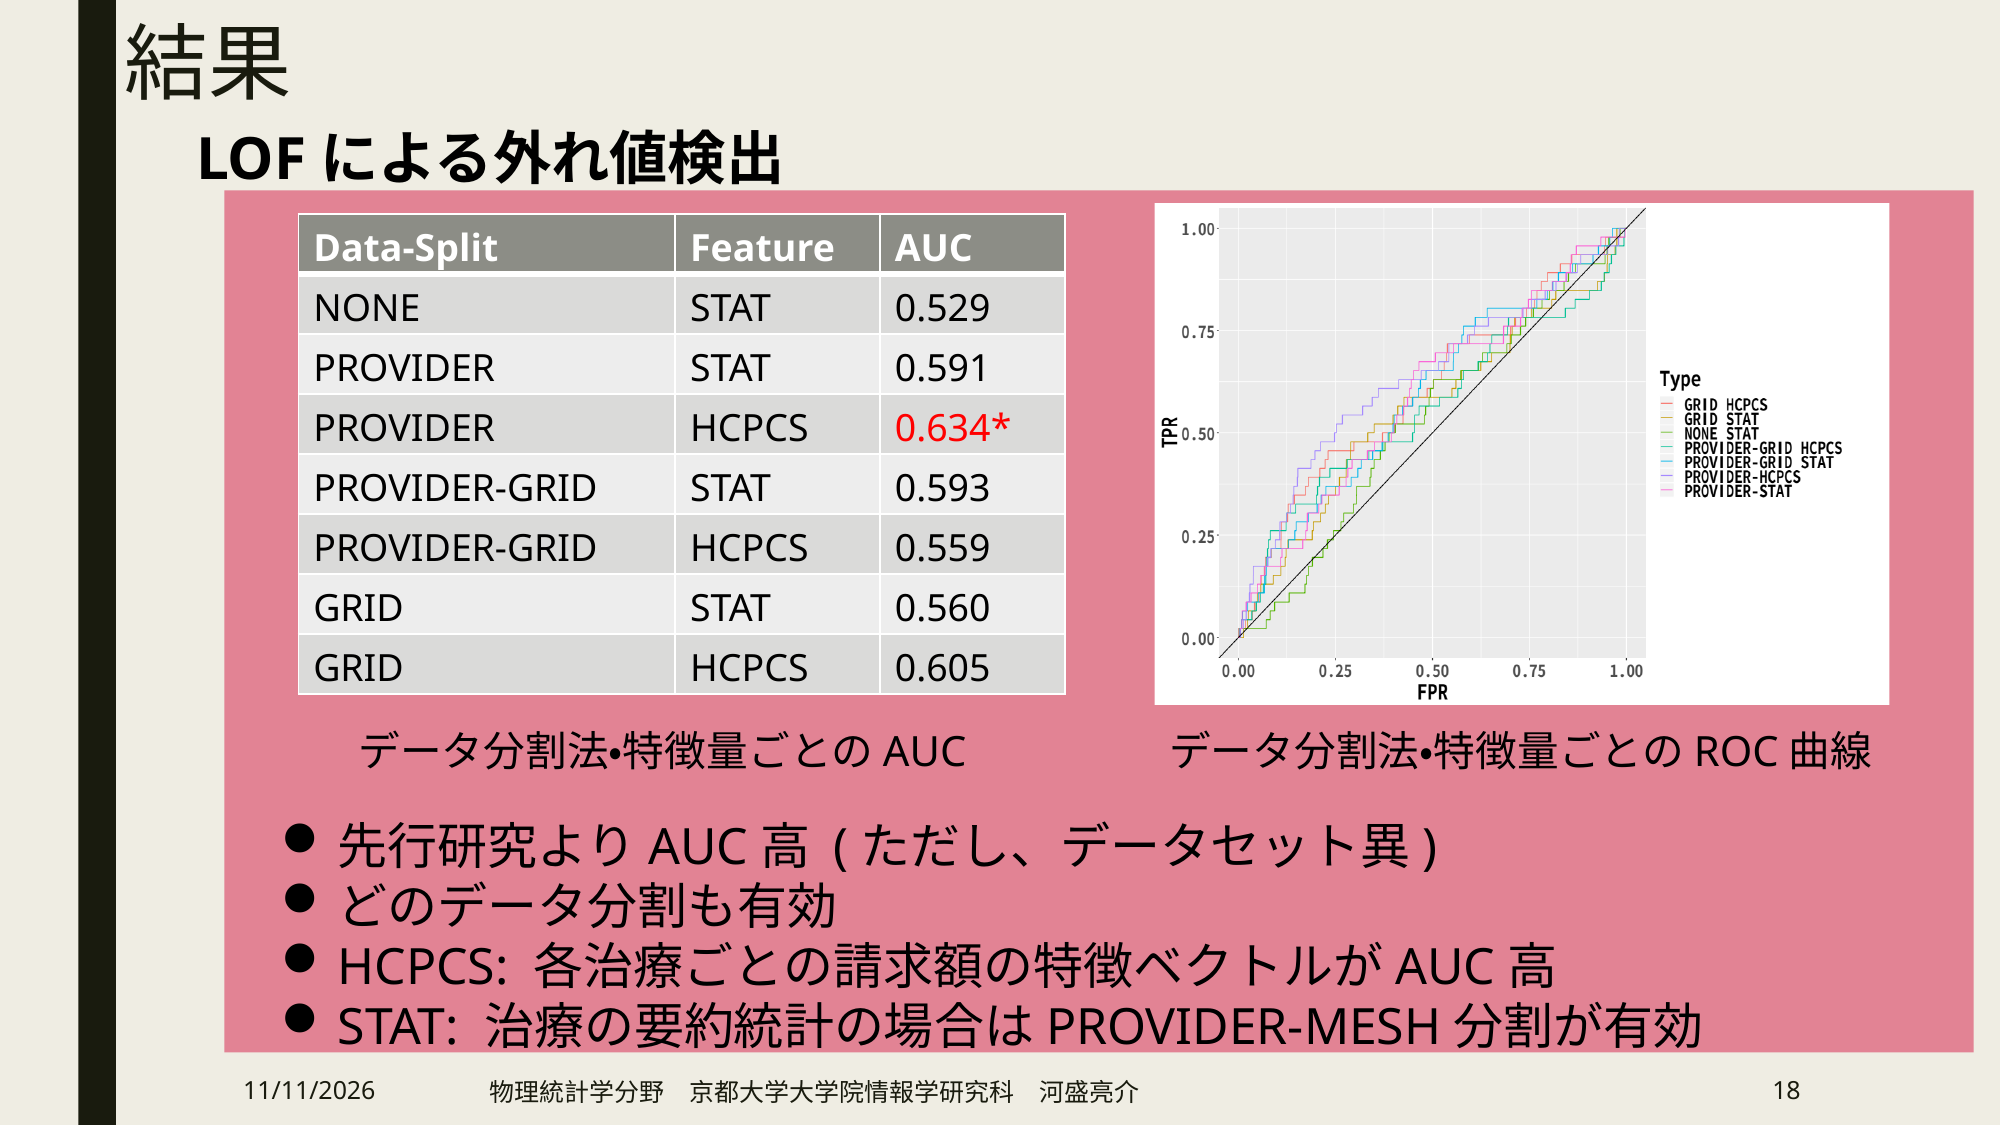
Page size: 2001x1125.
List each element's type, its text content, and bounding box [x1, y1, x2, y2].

table_cell GRID [299, 635, 674, 693]
table_cell STAT [676, 455, 879, 513]
text_box 先行研究よりAUC高 (ただし、データセット異) どのデータ分割も有効 HCPCS: 各治療ごとの請求額の特徴ベクトルがAUC高 STAT: 治療の要約統計の場合はPROVIDER-MESH分割が有効 [191, 807, 1776, 1063]
table_cell 0.605 [881, 635, 1064, 693]
text_box [222, 187, 1976, 1055]
text_box データ分割法・特徴量ごとのROC曲線 [1154, 717, 1890, 783]
slide_number 18 [1553, 1058, 1816, 1125]
text_box データ分割法・特徴量ごとのAUC [343, 717, 1079, 783]
table_cell 0.591 [881, 335, 1064, 393]
table_cell STAT [676, 335, 879, 393]
table_cell STAT [676, 277, 879, 333]
table_cell HCPCS [676, 515, 879, 573]
table_cell GRID [299, 575, 674, 633]
table_cell PROVIDER [299, 335, 674, 393]
picture [1154, 203, 1890, 705]
table_cell NONE [299, 277, 674, 333]
table_cell HCPCS [676, 635, 879, 693]
table_cell 0.634* [881, 395, 1064, 453]
table_cell PROVIDER [299, 395, 674, 453]
table_cell 0.529 [881, 277, 1064, 333]
table_cell PROVIDER-GRID [299, 515, 674, 573]
table_cell 0.593 [881, 455, 1064, 513]
table_header Feature [676, 215, 879, 271]
footer 物理統計学分野 京都大学大学院情報学研究科 河盛亮介 [474, 1063, 1505, 1125]
table_cell HCPCS [676, 395, 879, 453]
table_header Data-Split [299, 215, 674, 271]
table_cell 0.560 [881, 575, 1064, 633]
table_cell STAT [676, 575, 879, 633]
table_cell 0.559 [881, 515, 1064, 573]
table_cell PROVIDER-GRID [299, 455, 674, 513]
table_header AUC [881, 215, 1064, 271]
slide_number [228, 1063, 426, 1125]
title 結果 [109, 14, 1685, 137]
text_box LOFによる外れ値検出 [181, 114, 800, 199]
